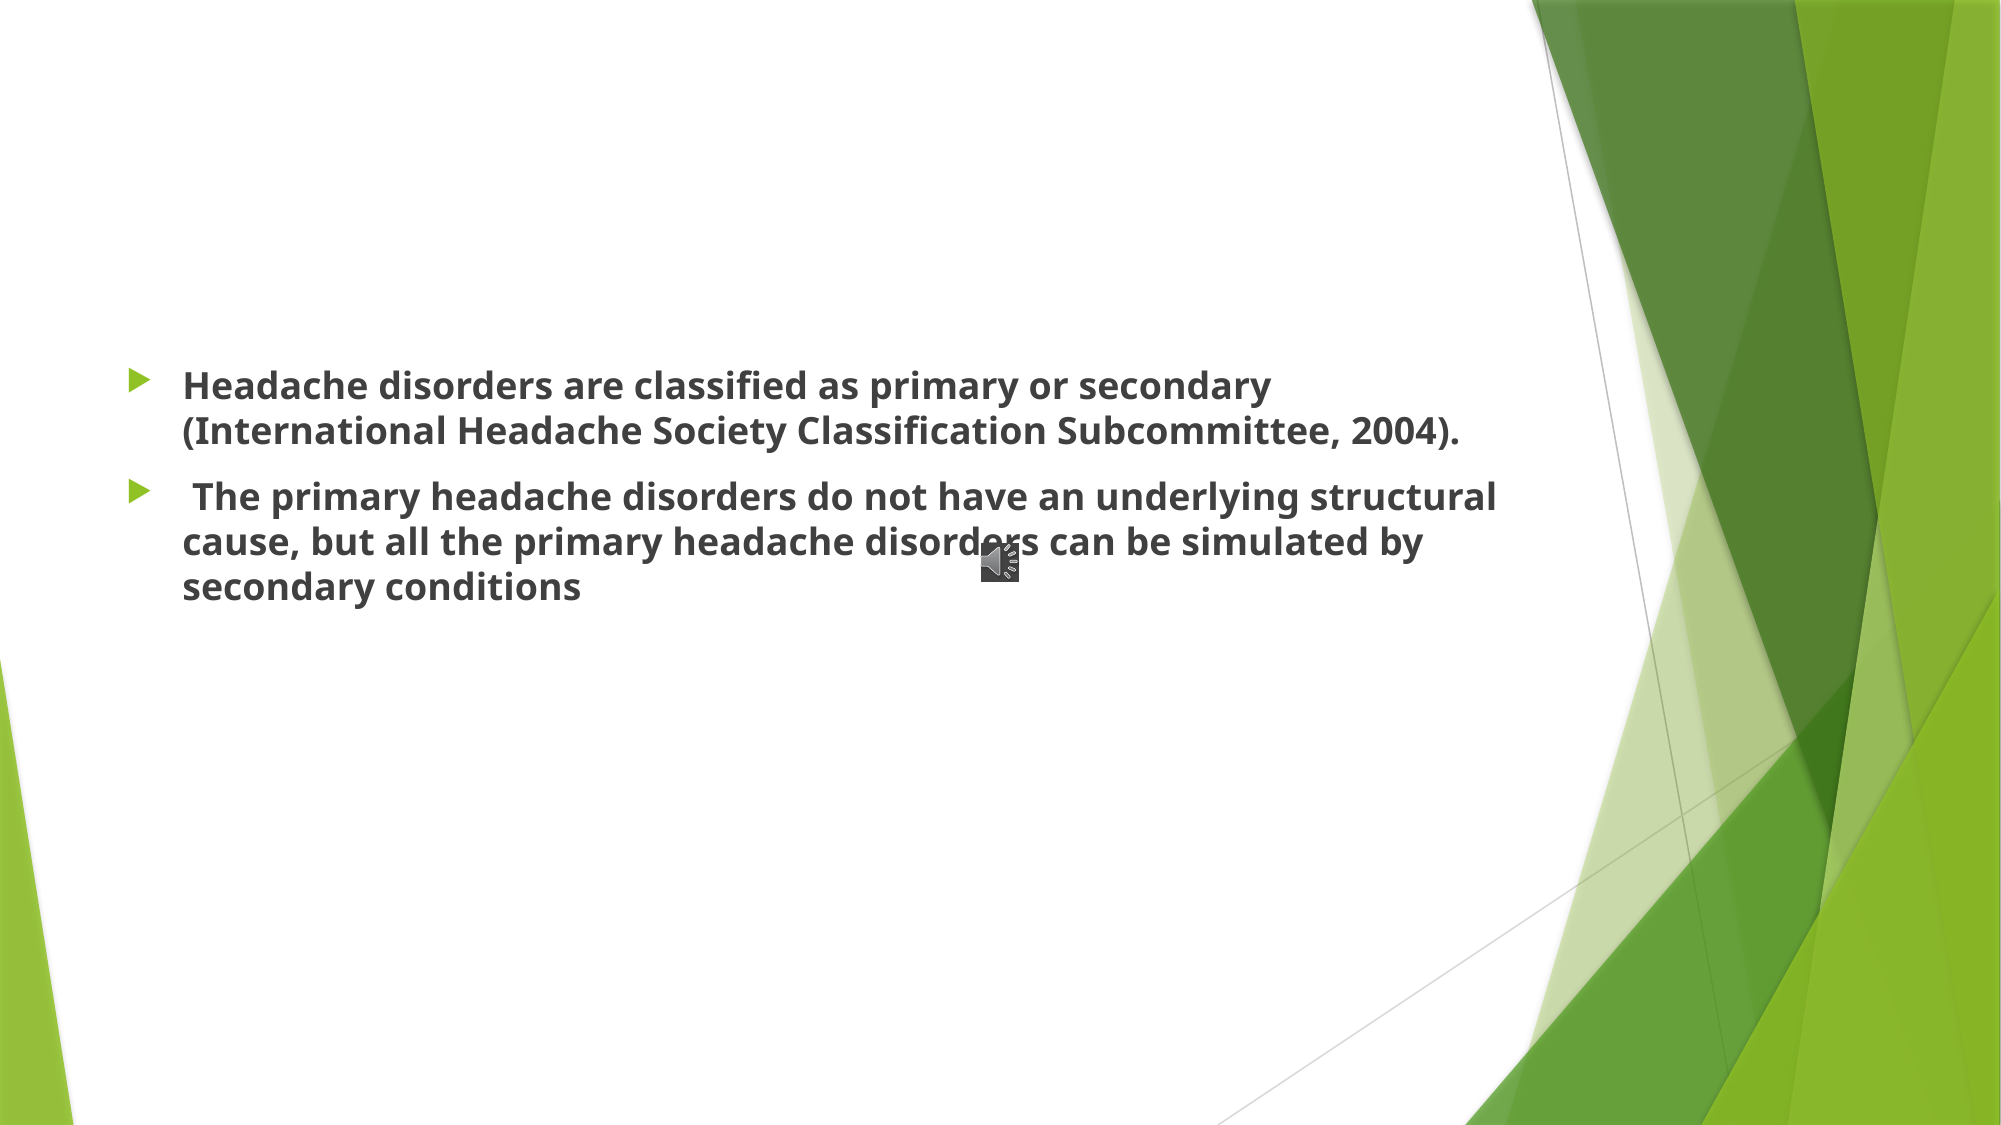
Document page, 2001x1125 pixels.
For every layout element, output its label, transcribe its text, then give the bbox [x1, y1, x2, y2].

list Headache disorders are classified as primary or secondary (International Headache Society Classification Subcommittee, 2004). The primary headache disorders do not have an underlying structural cause, but all the primary headache disorders can be simulated by secondary conditions [111, 354, 1522, 992]
picture [979, 541, 1021, 583]
